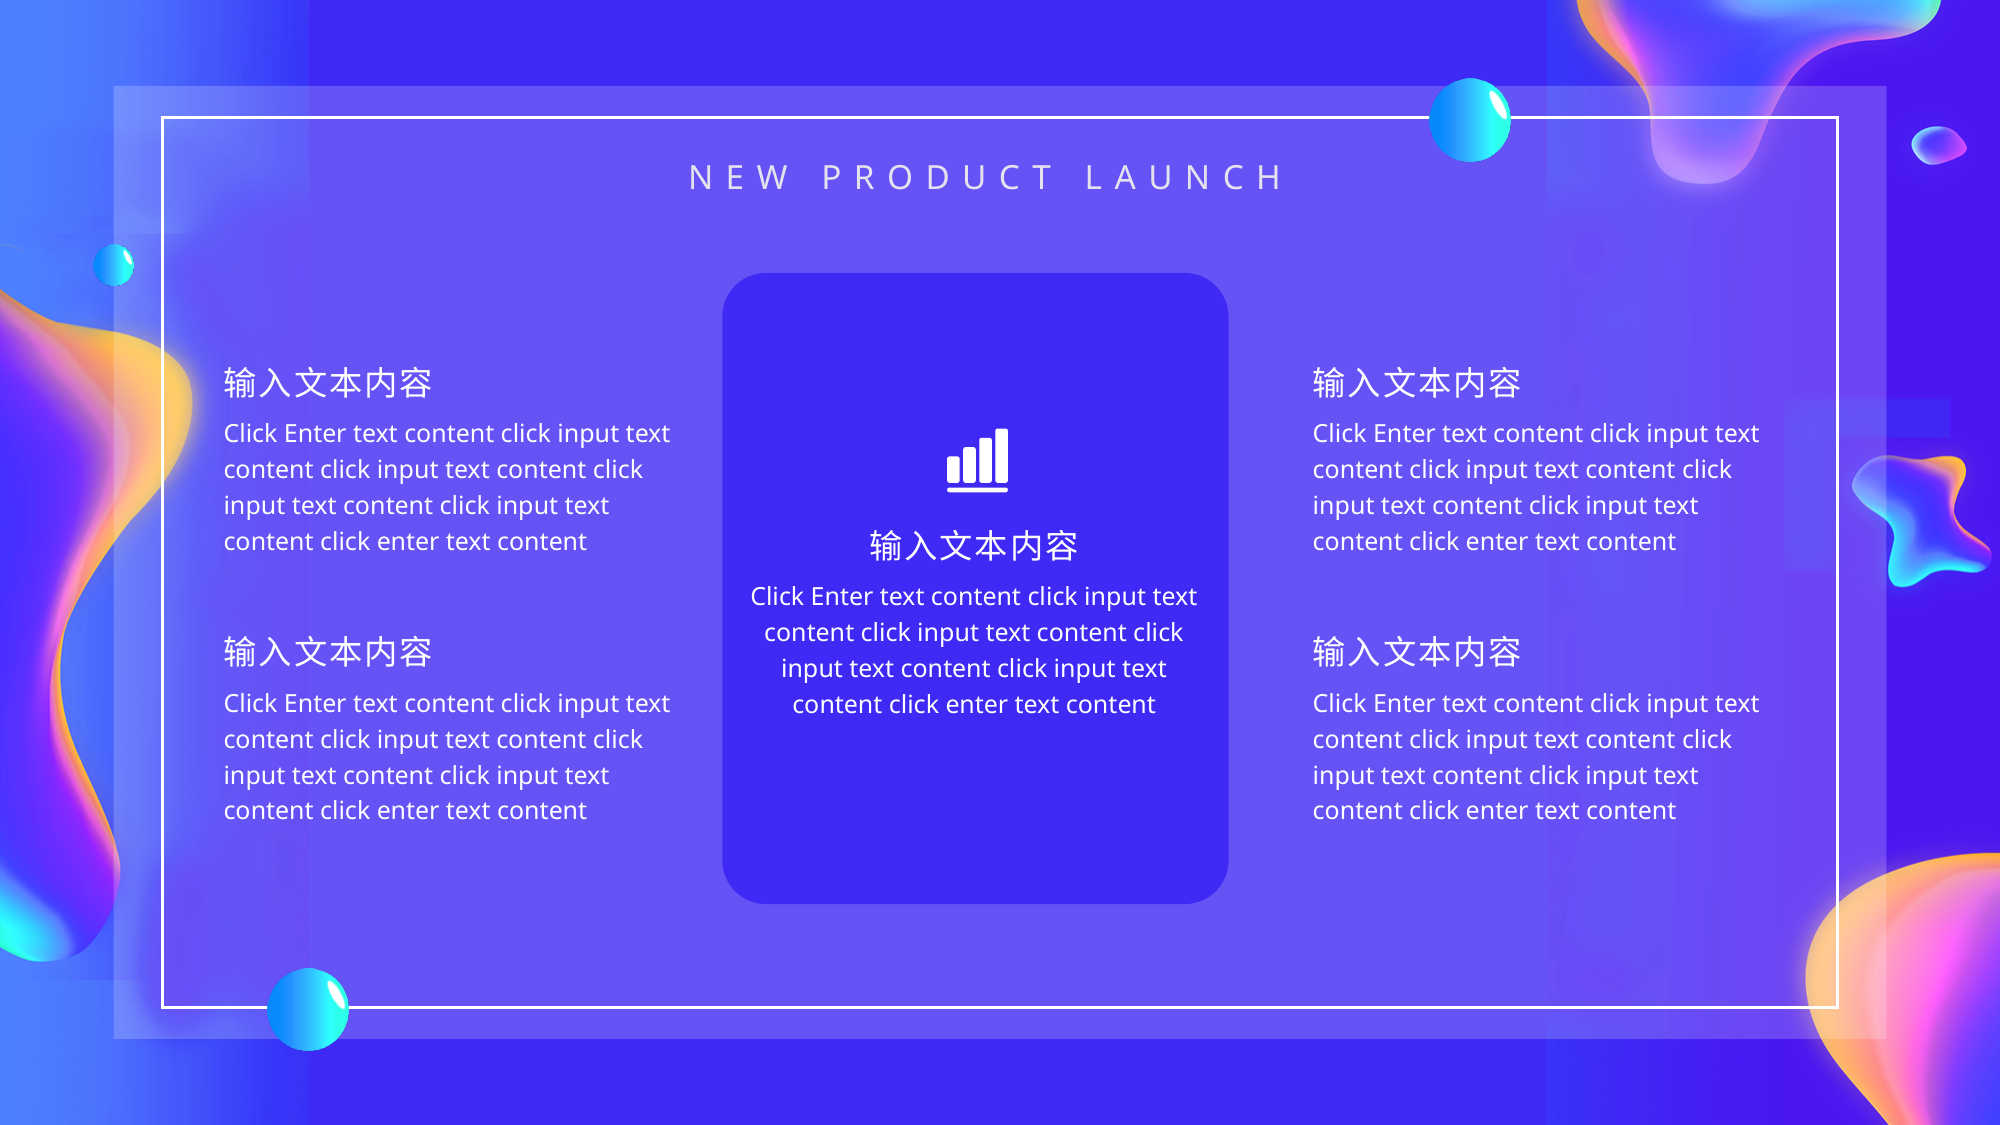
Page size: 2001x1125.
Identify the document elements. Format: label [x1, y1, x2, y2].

text_box [720, 272, 1229, 905]
text_box [1297, 354, 1807, 563]
text_box [208, 623, 718, 833]
text_box [1297, 623, 1807, 833]
text_box [208, 354, 718, 563]
picture [0, 0, 2000, 1125]
